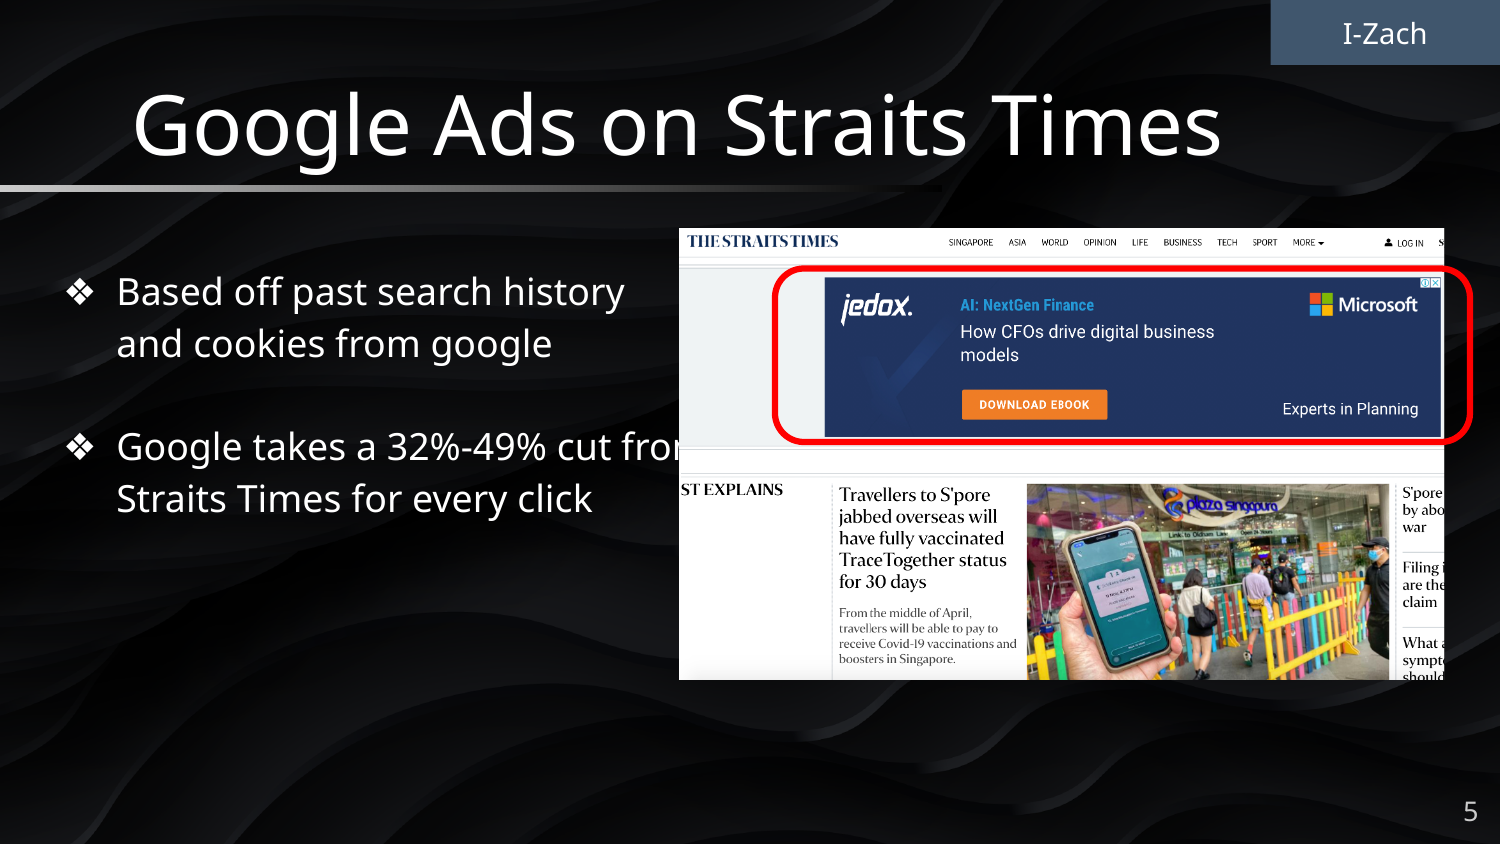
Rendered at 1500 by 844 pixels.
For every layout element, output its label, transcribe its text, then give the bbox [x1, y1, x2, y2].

title Google Ads on Straits Times [116, 56, 1384, 152]
slide_number 5 [1403, 779, 1494, 844]
list Based off past search history and cookies from google Google takes a 32%-49% cut from Straits Times for every click [26, 201, 1070, 618]
text_box [1450, 270, 1471, 441]
picture [0, 0, 1500, 844]
text_box I-Zach [1270, 0, 1500, 65]
